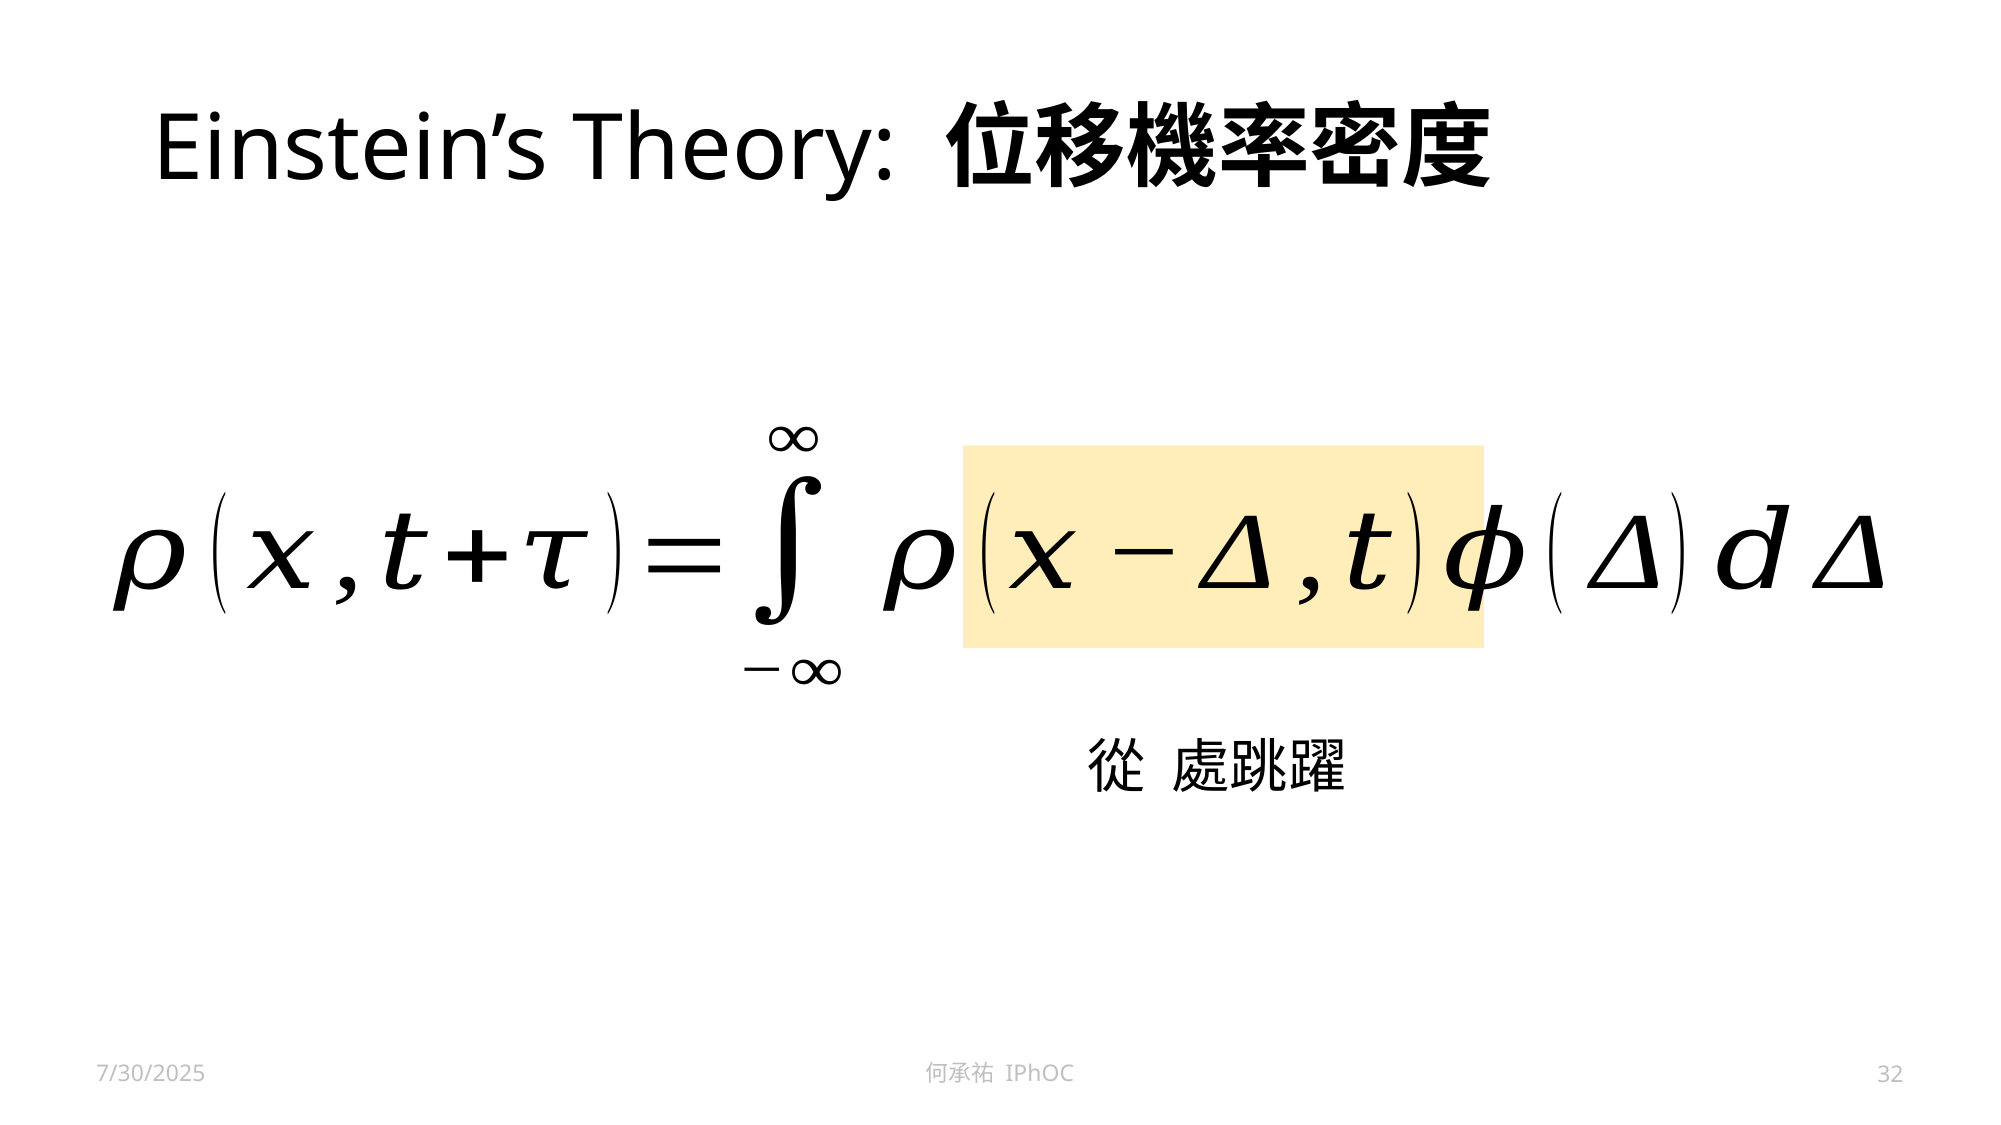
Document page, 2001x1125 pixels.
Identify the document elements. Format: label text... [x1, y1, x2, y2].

title Einstein’s Theory: 位移機率密度 [137, 59, 1863, 241]
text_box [884, 445, 1563, 808]
